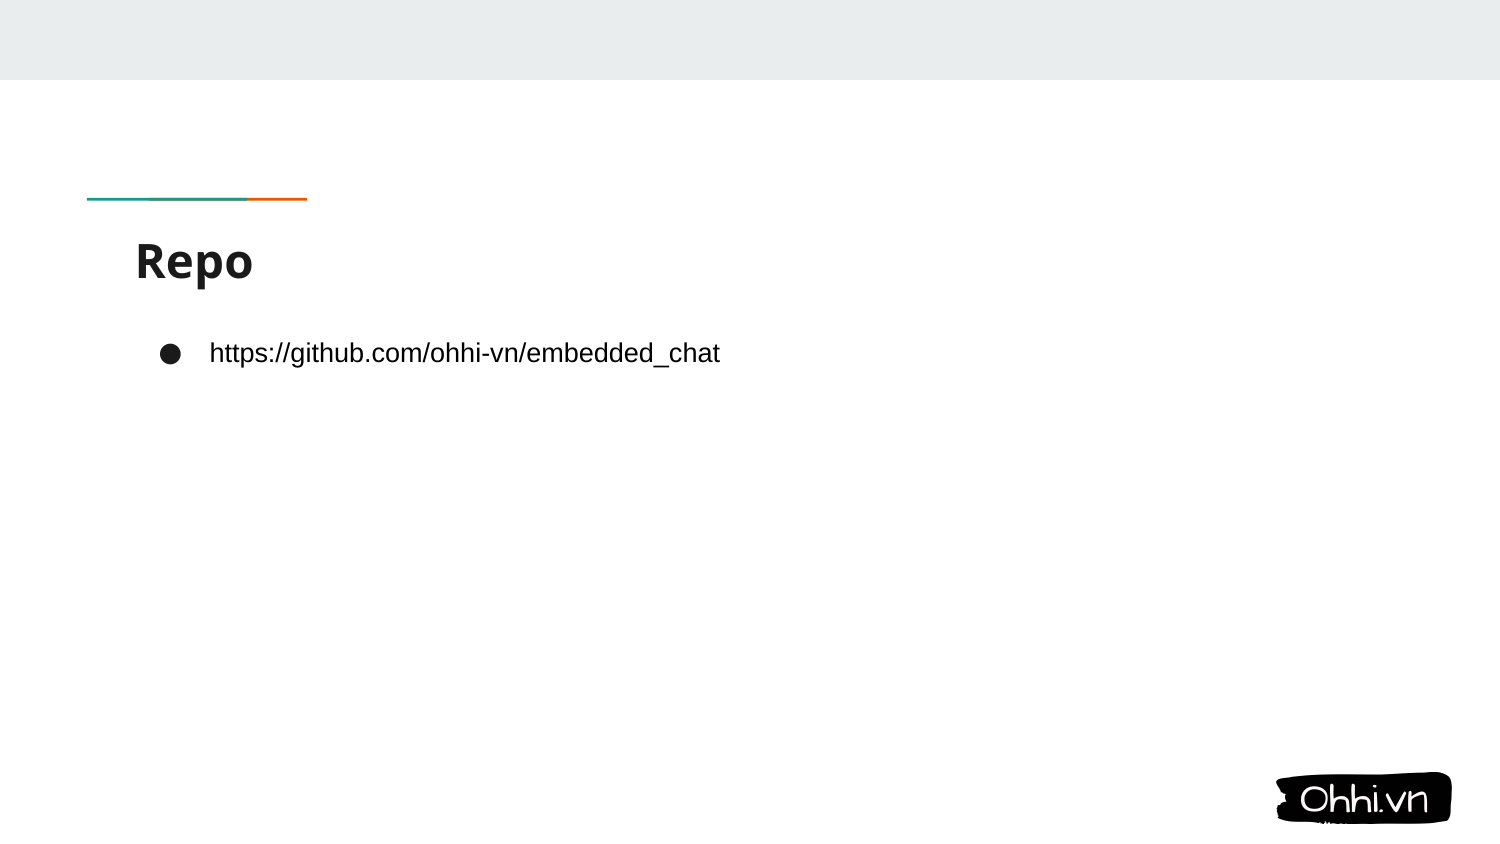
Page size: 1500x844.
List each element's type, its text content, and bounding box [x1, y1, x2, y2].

title Repo [119, 216, 1381, 304]
picture [1381, 772, 1452, 824]
list https://github.com/ohhi-vn/embedded_chat [119, 304, 1381, 838]
